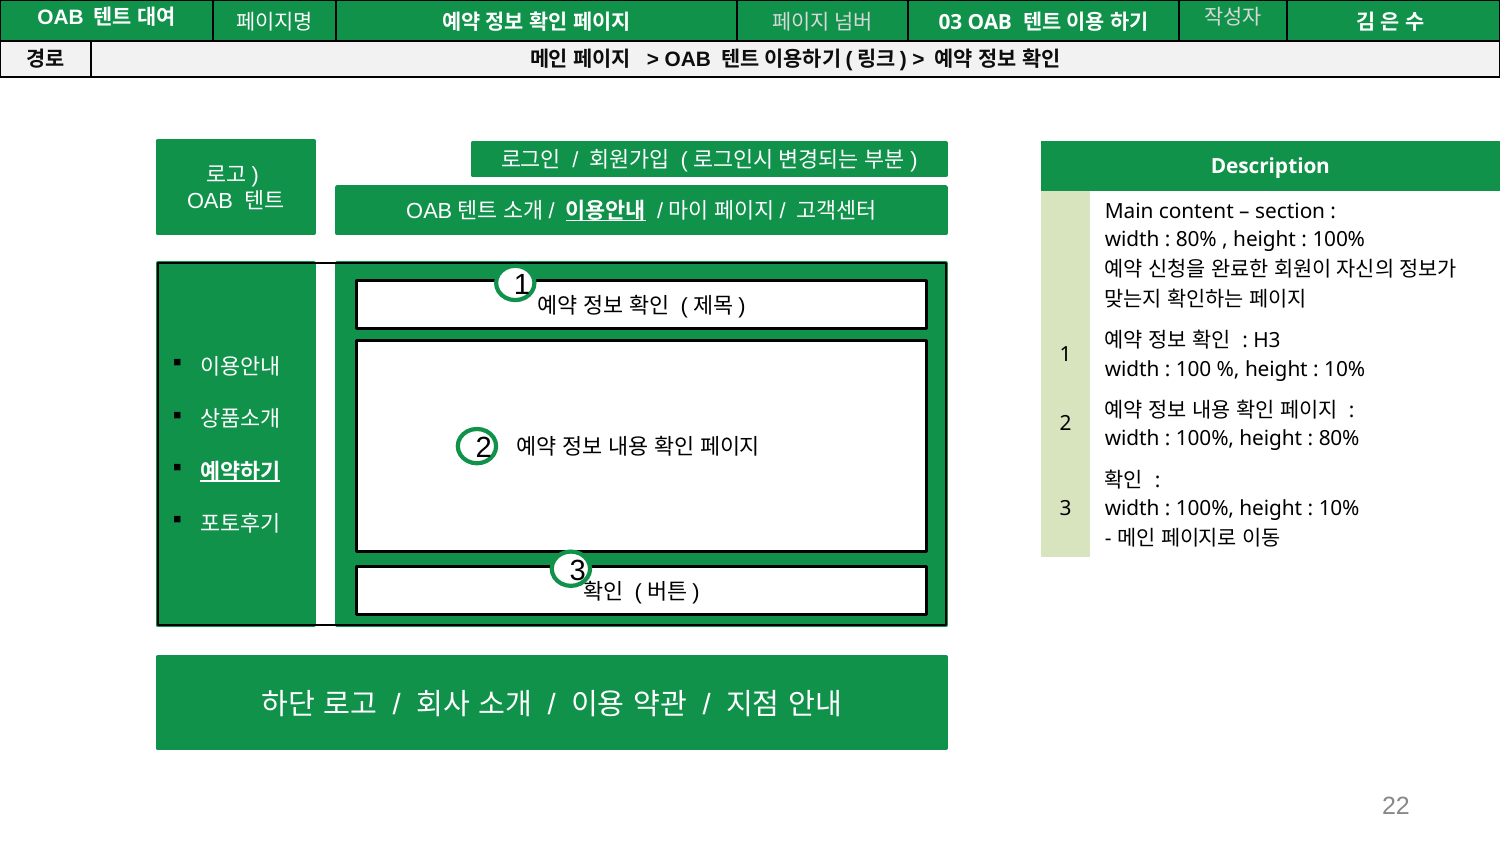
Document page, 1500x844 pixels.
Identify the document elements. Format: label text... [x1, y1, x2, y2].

table_header OAB 텐트 대여 [1, 1, 212, 40]
table_cell 예약 정보 내용 확인 페이지 : width : 100%, height : 80% [1090, 388, 1500, 458]
table_header 페이지 넘버 [738, 1, 907, 40]
table_cell 예약 정보 확인 : H3 width : 100 %, height : 10% [1090, 318, 1500, 388]
table_cell 경로 [1, 42, 90, 76]
table_cell 확인 : width : 100%, height : 10% -메인 페이지로 이동 [1090, 458, 1500, 557]
table_header Description [1041, 141, 1500, 191]
slide_number 22 [1074, 782, 1425, 827]
table_cell 2 [1041, 388, 1090, 458]
table_header 작성자 [1180, 1, 1286, 40]
table_header 03 OAB 텐트 이용 하기 [909, 1, 1178, 40]
table_cell [1041, 191, 1090, 318]
table_cell 1 [1041, 318, 1090, 388]
table_cell Main content – section : width : 80% , height : 100% 예약 신청을 완료한 회원이 자신의 정보가 맞는지 확인하는 페이지 [1090, 191, 1500, 318]
table_header 예약 정보 확인 페이지 [337, 1, 736, 40]
table_cell 메인 페이지 > OAB 텐트 이용하기(링크) > 예약 정보 확인 [92, 42, 1499, 76]
table_header 페이지명 [214, 1, 335, 40]
table_header 김 은 수 [1288, 1, 1499, 40]
table_cell 3 [1041, 458, 1090, 557]
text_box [157, 140, 947, 749]
